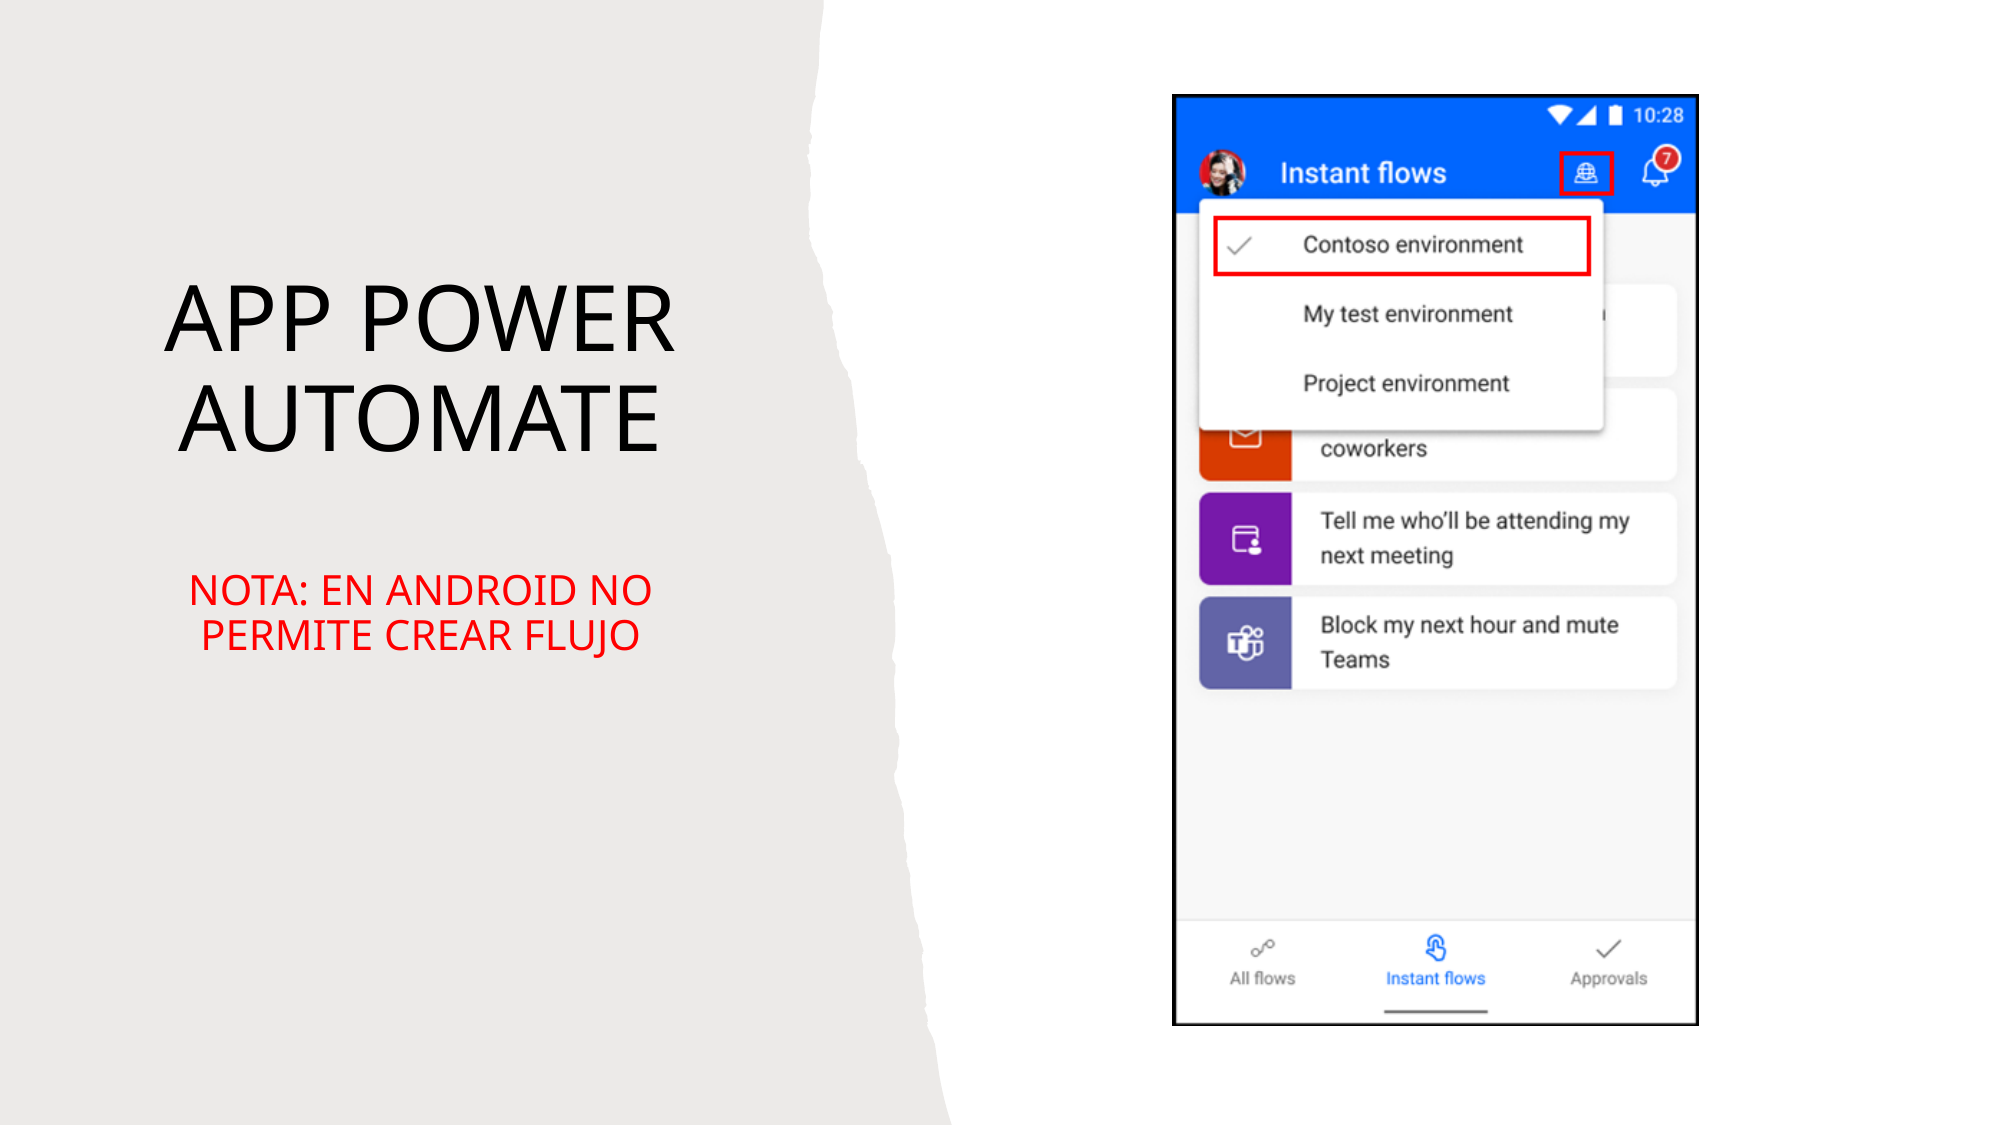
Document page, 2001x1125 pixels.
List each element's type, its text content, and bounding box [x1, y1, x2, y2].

text_box [809, 0, 2000, 1125]
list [1172, 94, 1699, 1026]
text_box [0, 0, 953, 1125]
title APP POWER AUTOMATE NOTA: EN ANDROID NO PERMITE CREAR FLUJO [124, 208, 718, 668]
